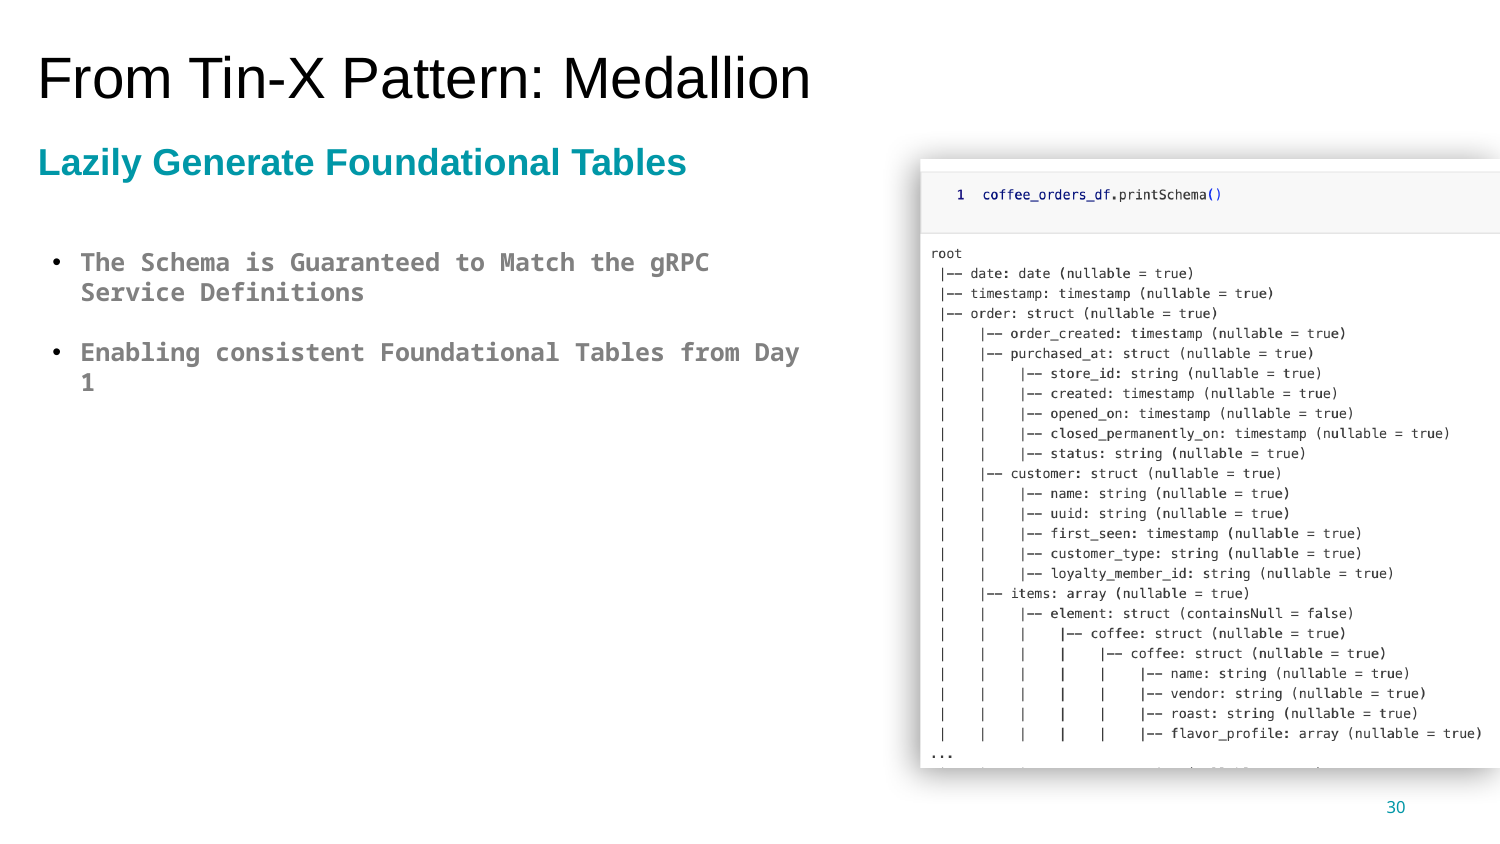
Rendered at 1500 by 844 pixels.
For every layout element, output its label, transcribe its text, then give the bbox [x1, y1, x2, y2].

picture [919, 159, 1500, 769]
slide_number 30 [1365, 796, 1406, 820]
text_box The Schema is Guaranteed to Match the gRPC Service Definitions Enabling consistent Foundational Tables from Day 1 [37, 239, 824, 404]
subtitle Lazily Generate Foundational Tables [37, 130, 1463, 621]
title From Tin-X Pattern: Medallion [37, 37, 1332, 114]
